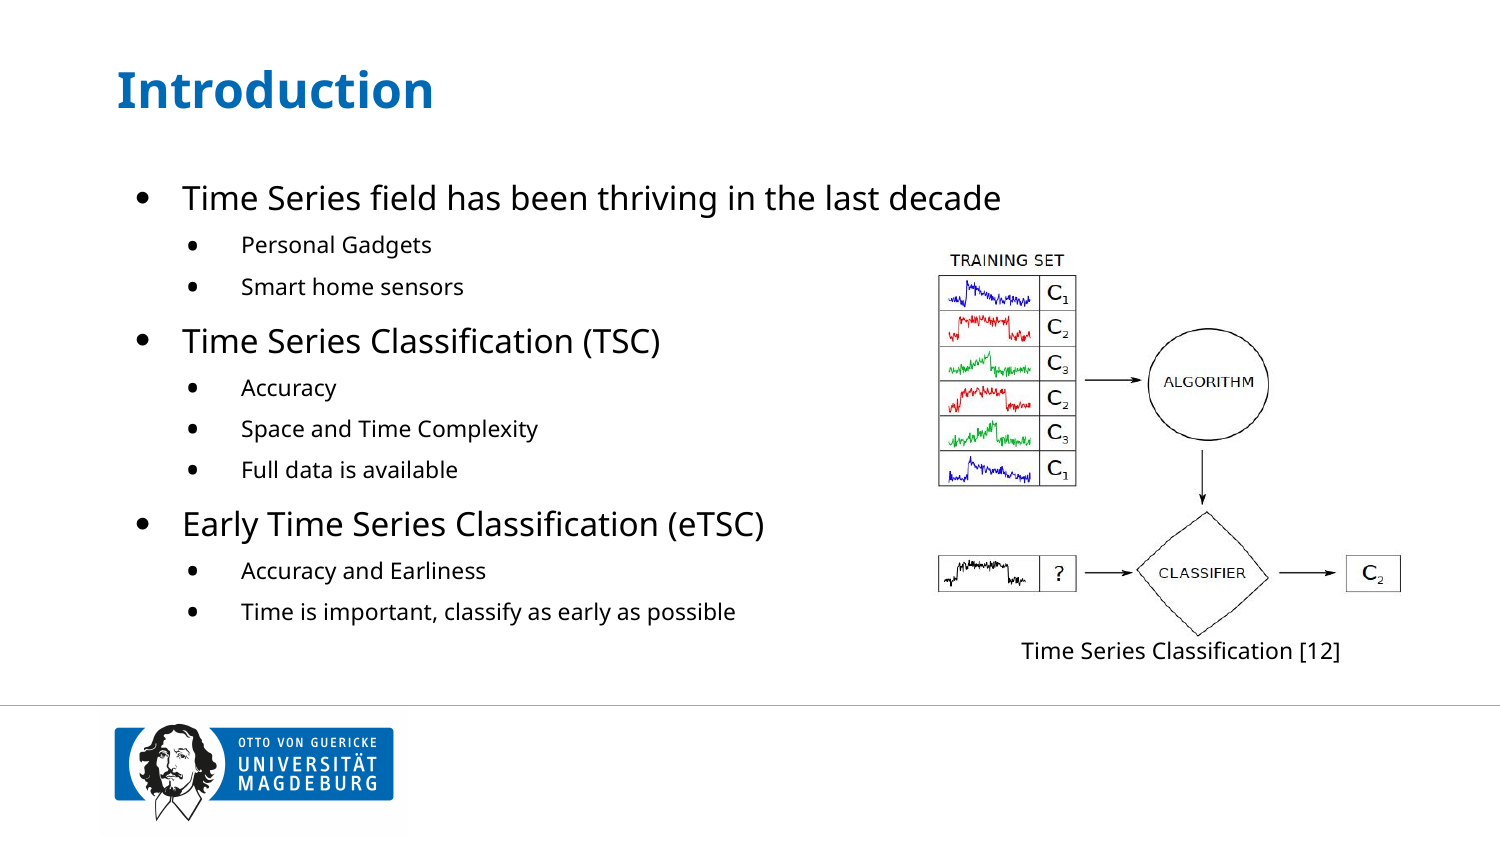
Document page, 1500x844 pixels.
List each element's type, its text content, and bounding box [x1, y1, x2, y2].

list Time Series field has been thriving in the last decade Personal Gadgets Smart home sensors Time Series Classification (TSC) Accuracy Space and Time Complexity Full data is available Early Time Series Classification (eTSC) Accuracy and Earliness Time is important, classify as early as possible [99, 150, 1397, 659]
title Introduction [103, 45, 1397, 126]
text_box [912, 234, 1419, 673]
picture [100, 709, 408, 836]
